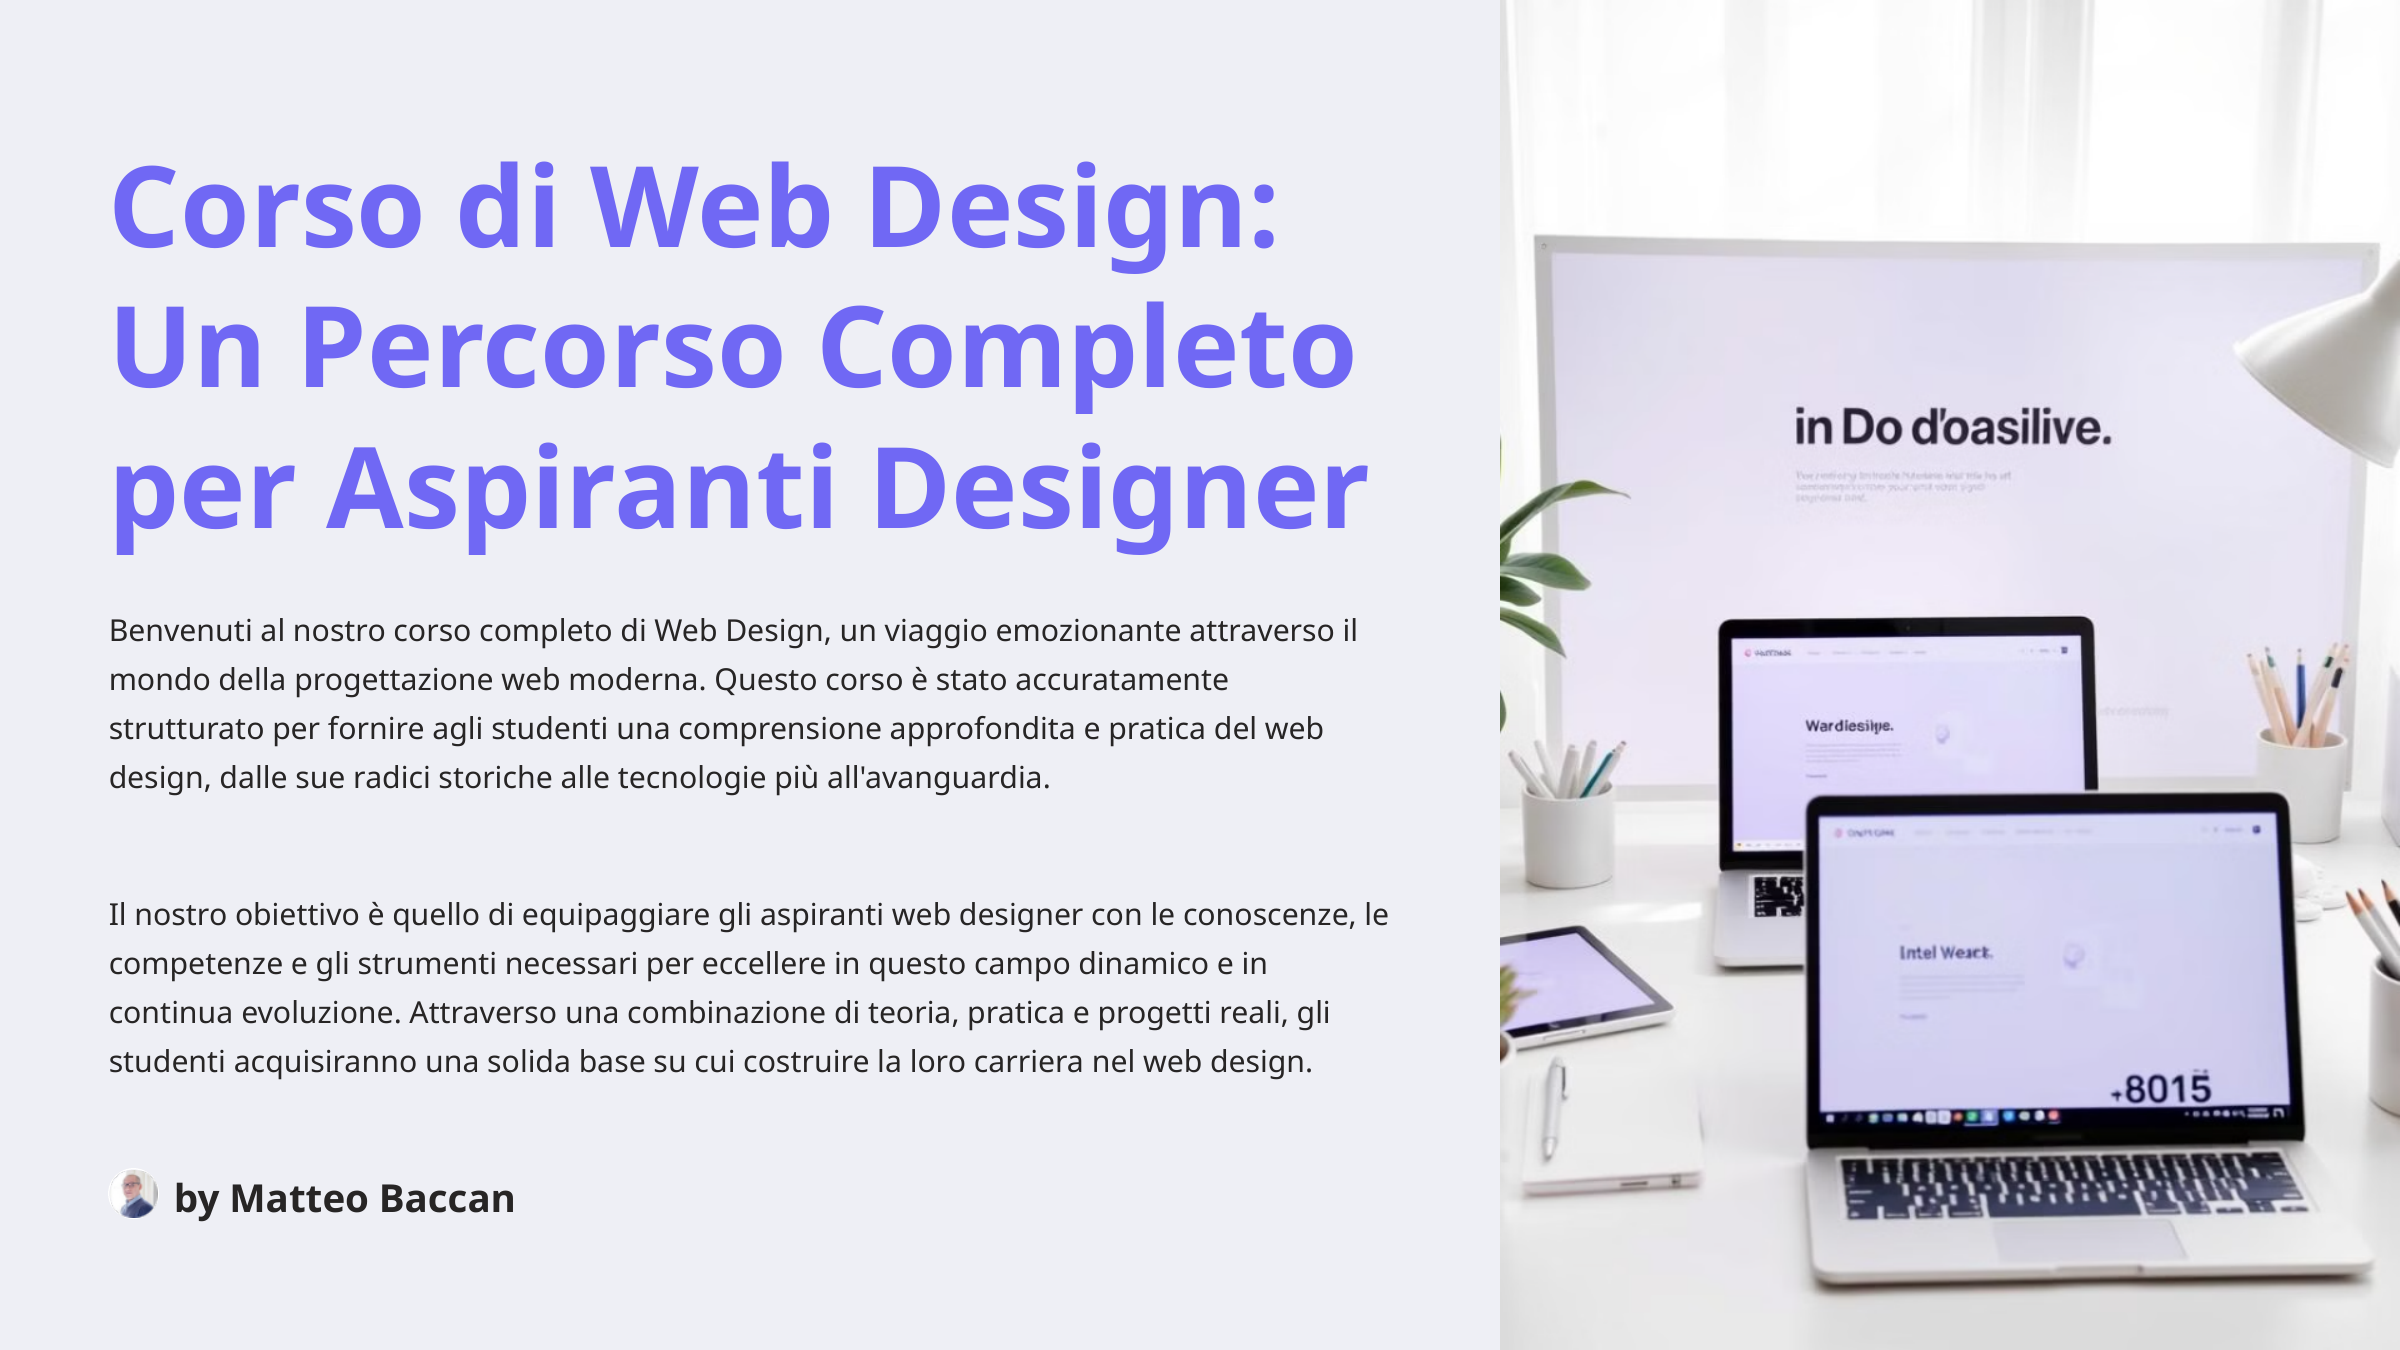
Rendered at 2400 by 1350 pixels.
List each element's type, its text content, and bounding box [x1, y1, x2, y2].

text_box by Matteo Baccan [173, 1166, 540, 1221]
picture [109, 1169, 158, 1218]
text_box Il nostro obiettivo è quello di equipaggiare gli aspiranti web designer con le conoscenze, le competenze e gli strumenti necessari per eccellere in questo campo dinamico e in continua evoluzione. Attraverso una combinazione di teoria, pratica e progetti reali, gli studenti acquisiranno una solida base su cui costruire la loro carriera nel web design. [108, 882, 1392, 1132]
text_box Corso di Web Design: Un Percorso Completo per Aspiranti Designer [108, 129, 1392, 553]
picture [1499, 0, 2400, 1350]
text_box Benvenuti al nostro corso completo di Web Design, un viaggio emozionante attraverso il mondo della progettazione web moderna. Questo corso è stato accuratamente strutturato per fornire agli studenti una comprensione approfondita e pratica del web design, dalle sue radici storiche alle tecnologie più all'avanguardia. [108, 598, 1392, 848]
